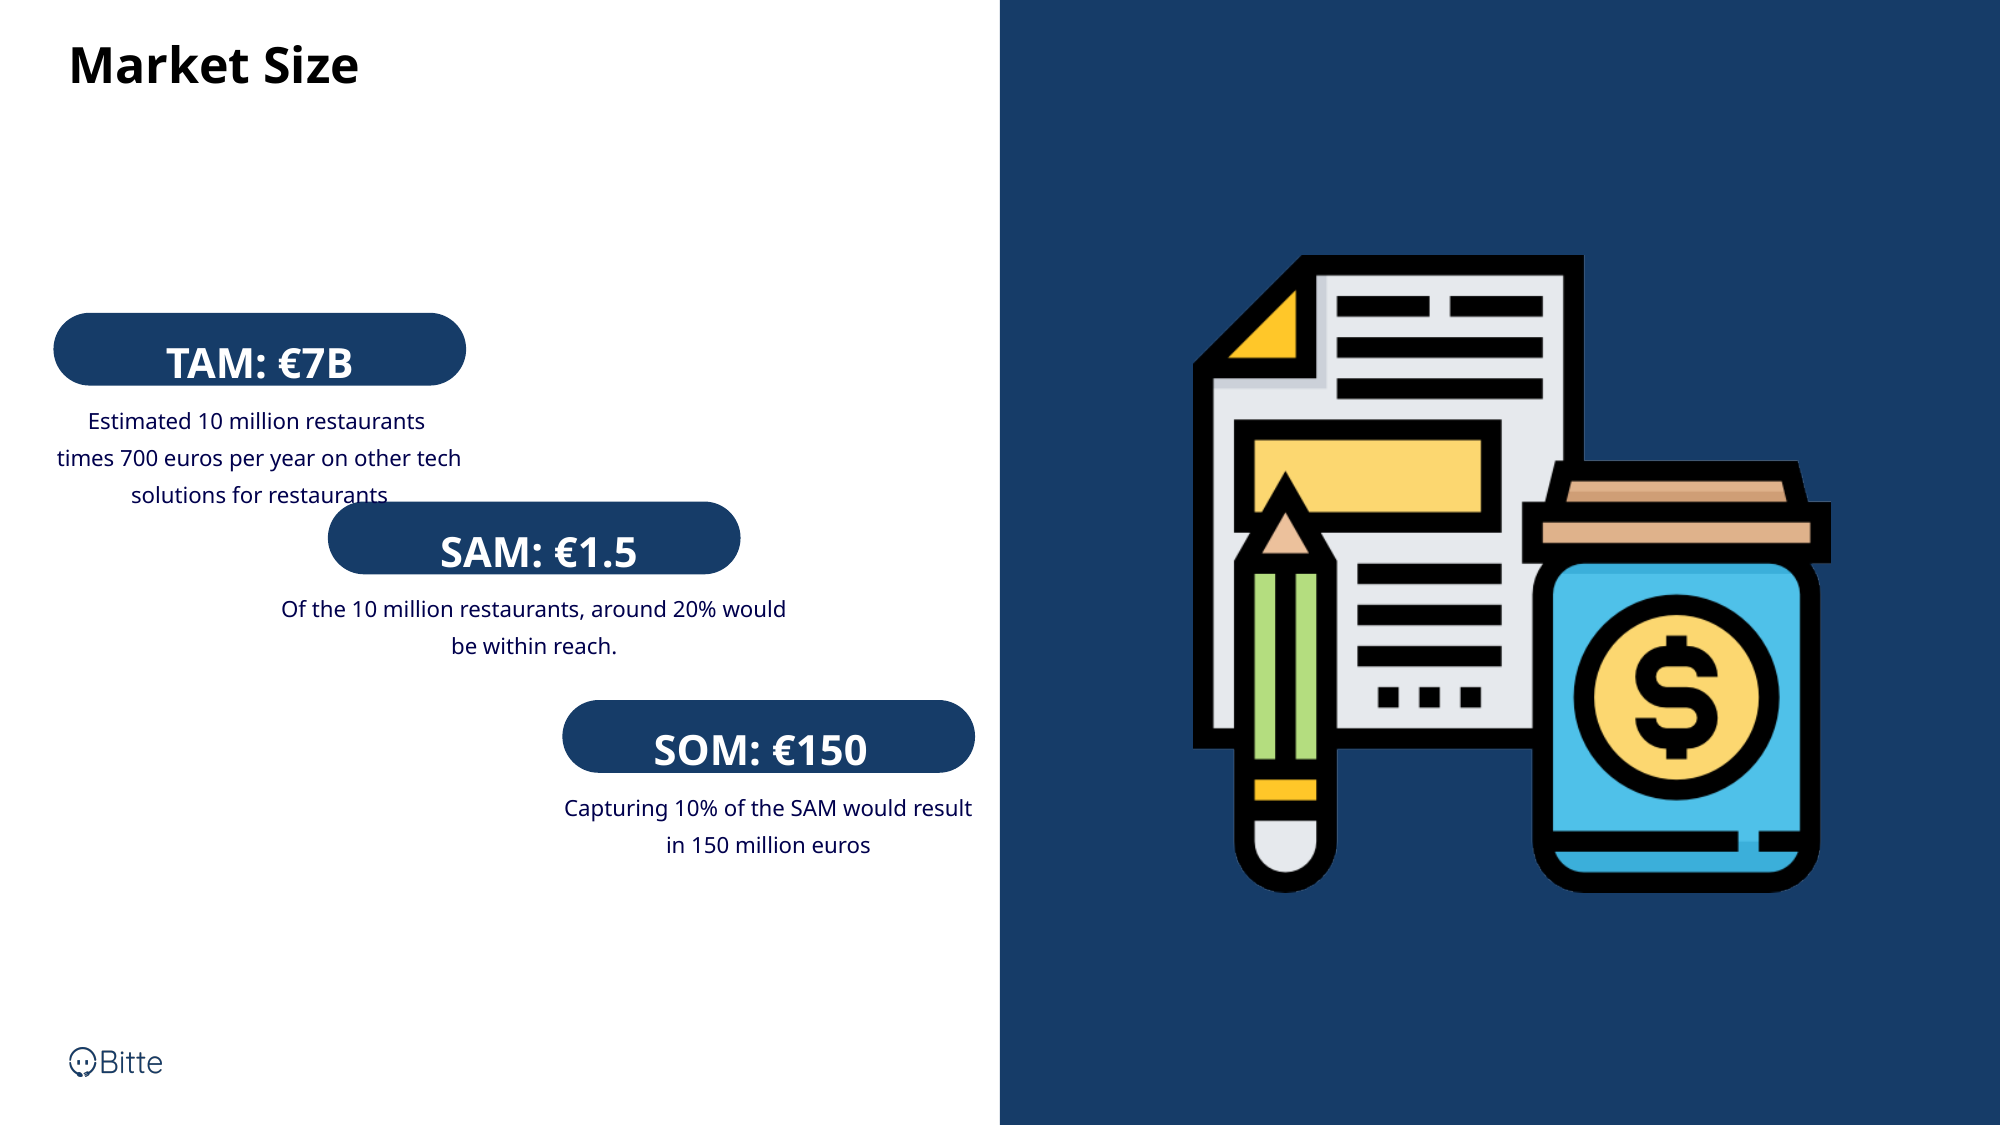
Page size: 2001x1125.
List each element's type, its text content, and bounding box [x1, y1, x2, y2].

picture [1193, 255, 1831, 893]
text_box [562, 676, 976, 1038]
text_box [53, 288, 467, 651]
text_box Of the 10 million restaurants, around 20% would be within reach. [744, 584, 789, 660]
title Market Size [68, 32, 968, 89]
picture [69, 1047, 162, 1077]
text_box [327, 477, 741, 840]
